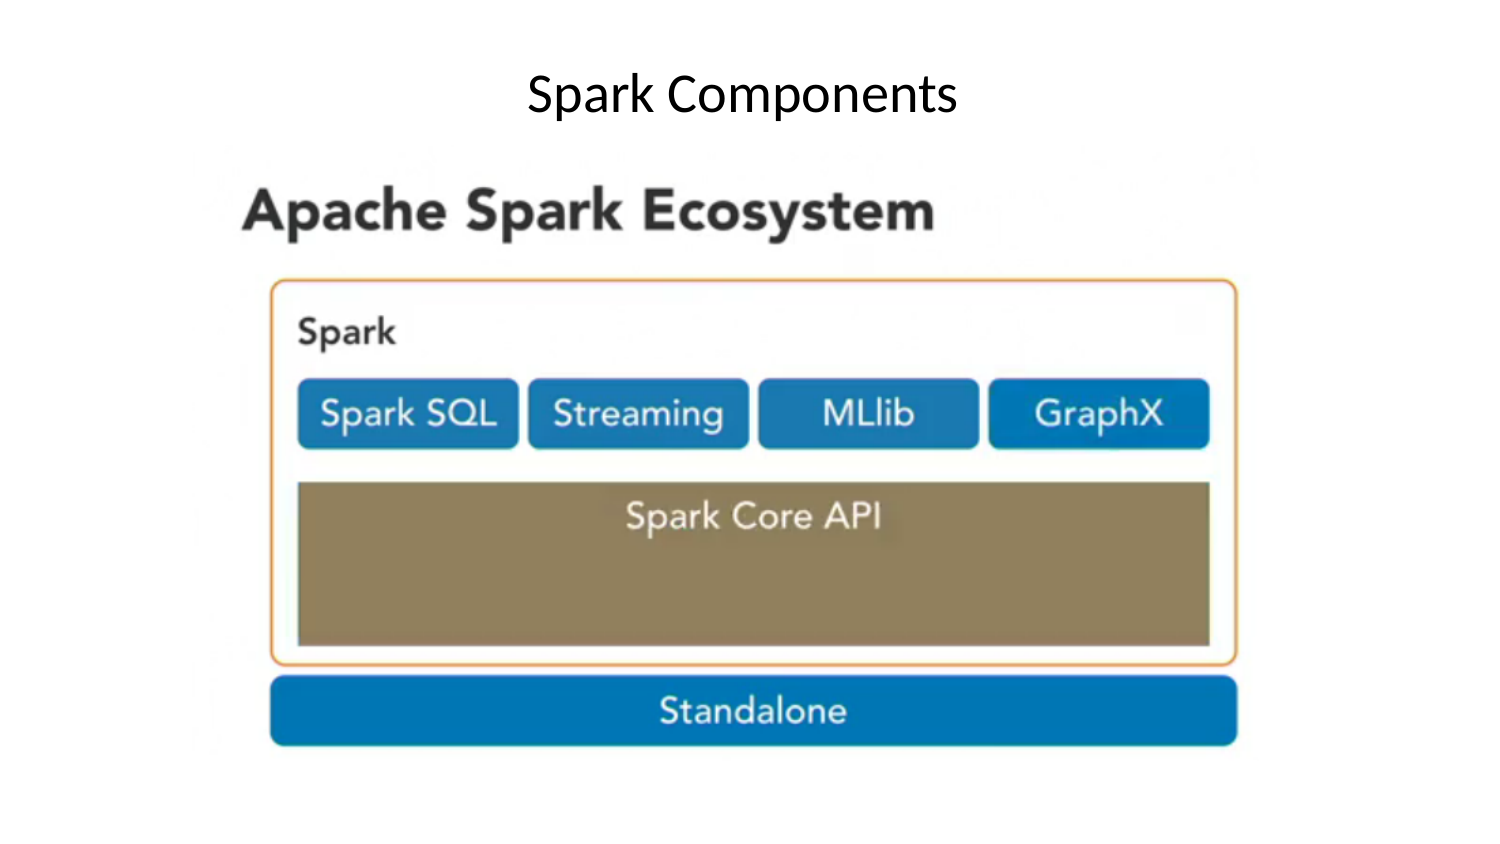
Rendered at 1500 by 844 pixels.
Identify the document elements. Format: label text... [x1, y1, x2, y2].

title Spark Components [192, 55, 1308, 197]
picture [192, 145, 1259, 761]
